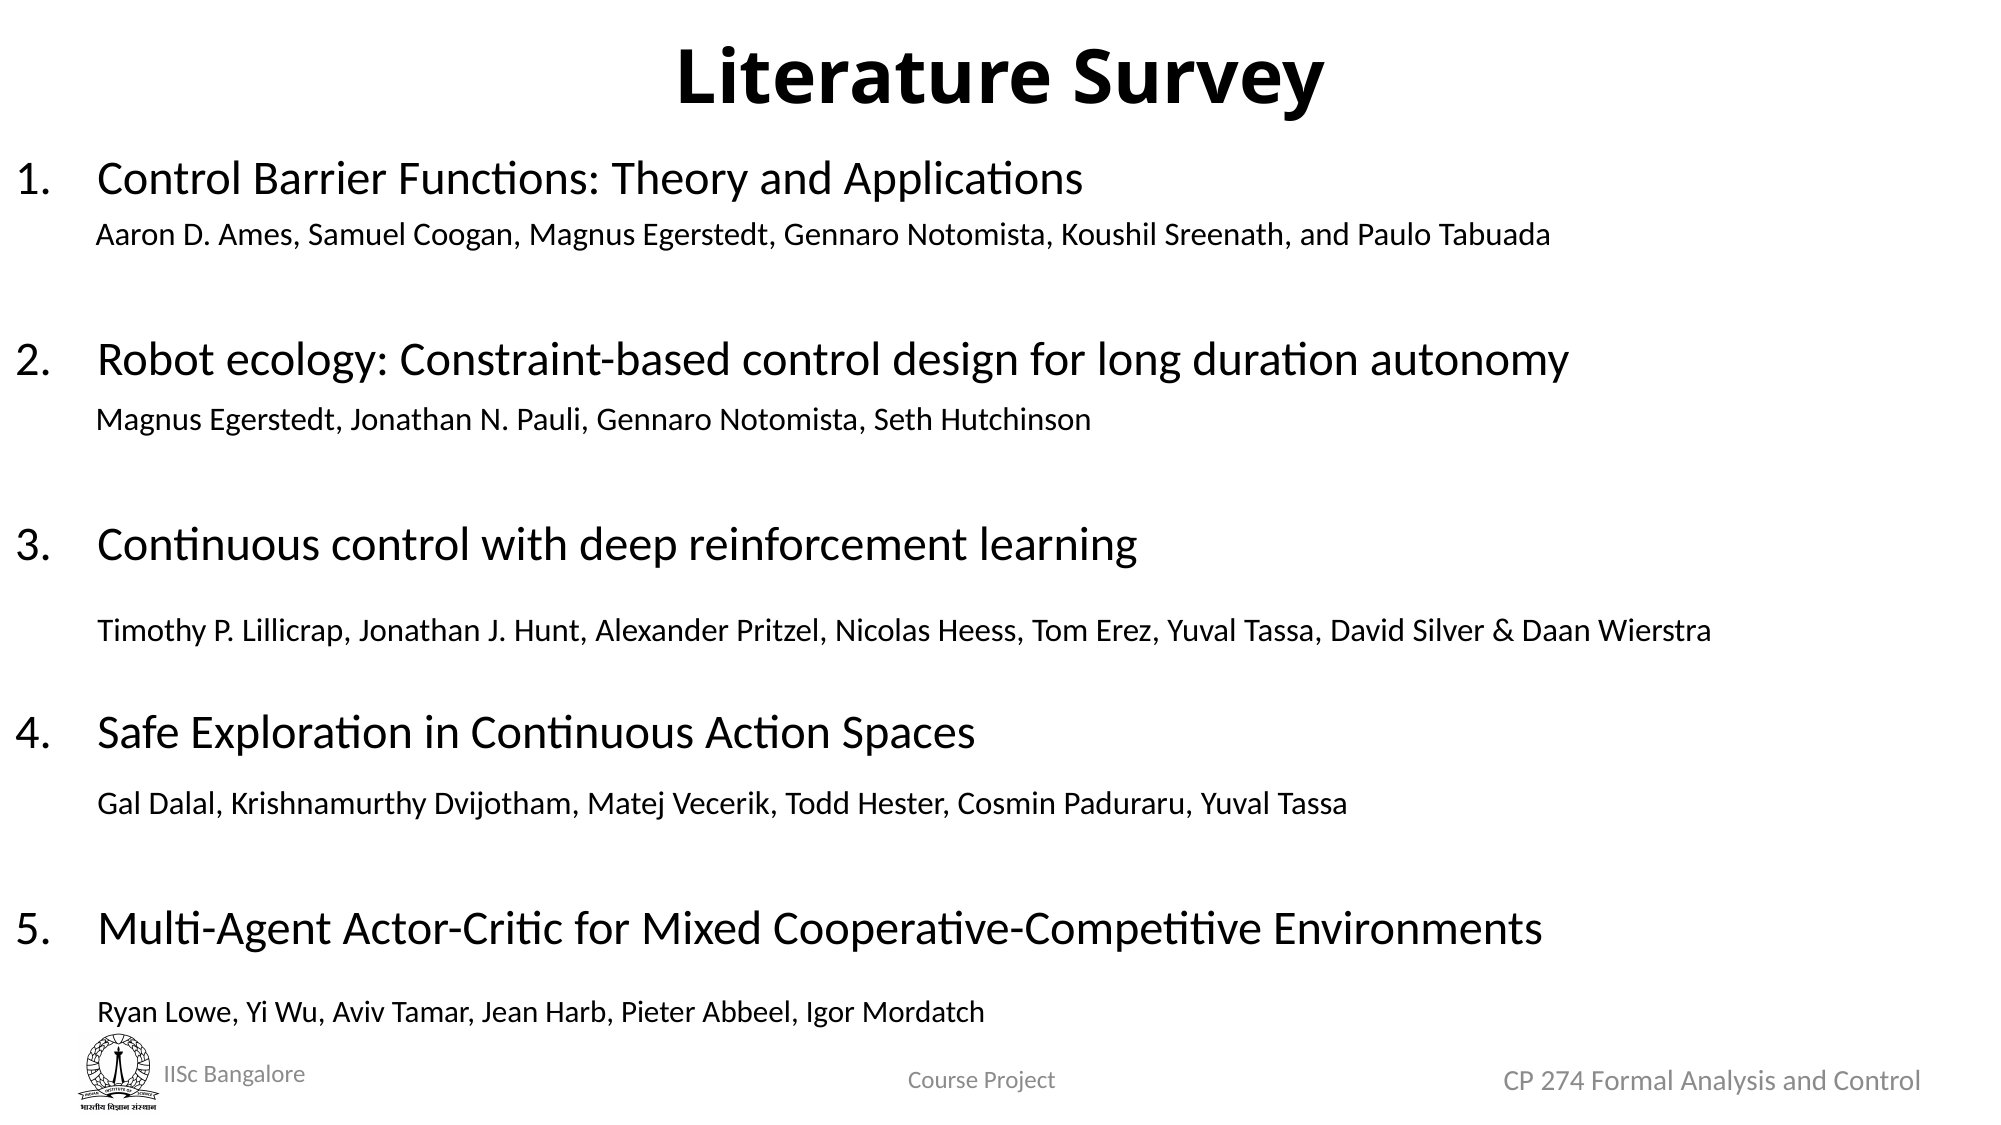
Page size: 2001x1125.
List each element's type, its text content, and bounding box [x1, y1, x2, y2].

slide_number CP 274 Formal Analysis and Control [1478, 1048, 1937, 1109]
list Control Barrier Functions: Theory and Applications Aaron D. Ames, Samuel Coogan, Magnus Egerstedt, Gennaro Notomista, Koushil Sreenath, and Paulo Tabuada Robot ecology: Constraint-based control design for long duration autonomy Magnus Egerstedt, Jonathan N. Pauli, Gennaro Notomista, Seth Hutchinson Continuous control with deep reinforcement learning Timothy P. Lillicrap, Jonathan J. Hunt, Alexander Pritzel, Nicolas Heess, Tom Erez, Yuval Tassa, David Silver & Daan Wierstra Safe Exploration in Continuous Action Spaces Gal Dalal, Krishnamurthy Dvijotham, Matej Vecerik, Todd Hester, Cosmin Paduraru, Yuval Tassa Multi-Agent Actor-Critic for Mixed Cooperative-Competitive Environments Ryan Lowe, Yi Wu, Aviv Tamar, Jean Harb, Pieter Abbeel, Igor Mordatch [0, 80, 2000, 1046]
title Literature Survey [0, 0, 2000, 80]
footer Course Project [697, 1042, 1268, 1115]
picture [77, 1031, 160, 1114]
slide_number IISc Bangalore [160, 1042, 321, 1103]
